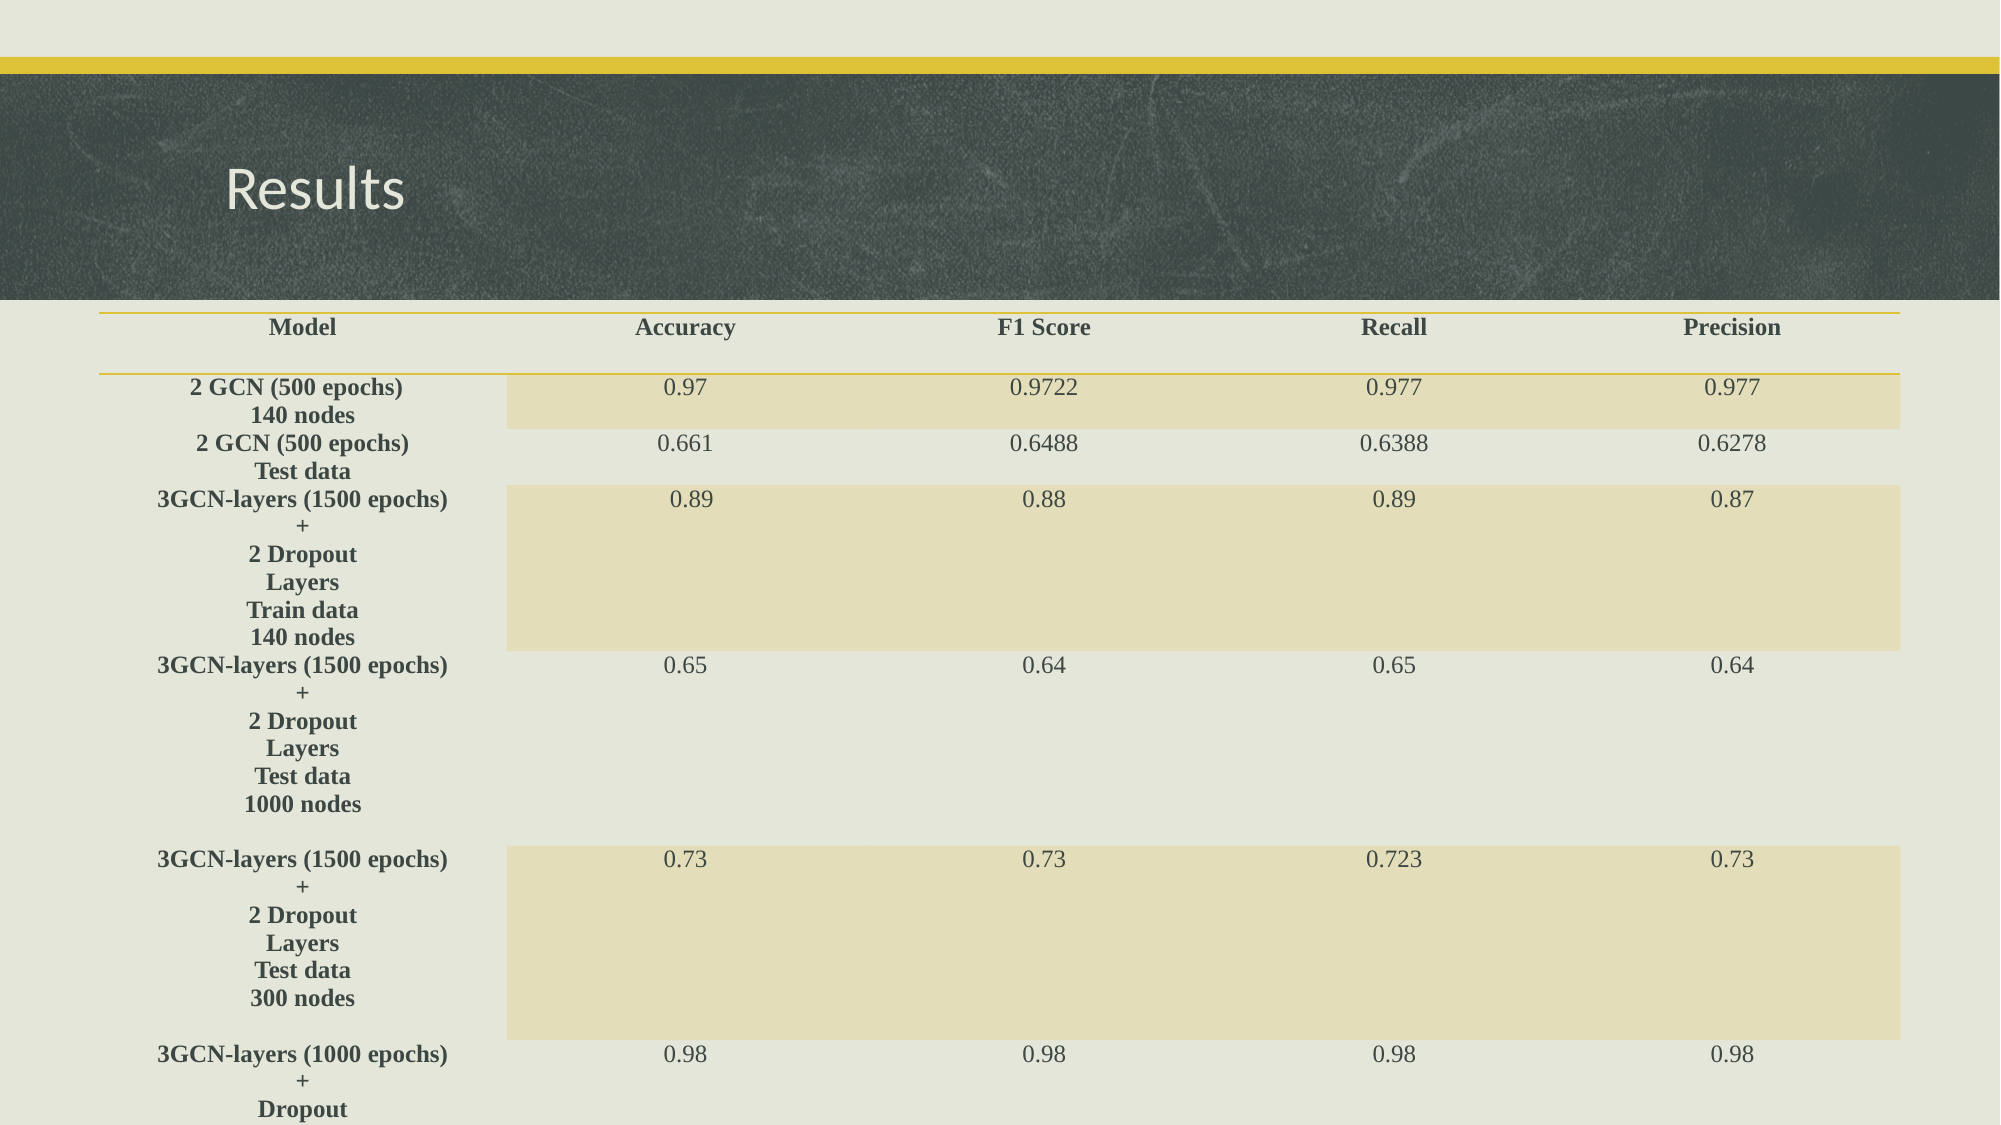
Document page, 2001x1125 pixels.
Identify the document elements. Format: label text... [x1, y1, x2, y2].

table_cell 0.97 [507, 375, 864, 429]
table_cell 0.65 [507, 651, 864, 846]
table_cell 0.661 [507, 429, 864, 485]
table_cell 3GCN-layers (1500 epochs) + 2 Dropout Layers Test data 1000 nodes [99, 651, 507, 846]
table_header Model [99, 314, 507, 373]
table_cell 0.6278 [1564, 429, 1900, 485]
table_cell 3GCN-layers (1500 epochs) + 2 Dropout Layers Train data 140 nodes [99, 485, 507, 651]
table_header F1 Score [864, 314, 1224, 373]
table_cell 2 GCN (500 epochs) 140 nodes [99, 375, 507, 429]
table_header Recall [1224, 314, 1564, 373]
table_cell 0.6488 [864, 429, 1224, 485]
table_cell 0.98 [1224, 1040, 1564, 1125]
table_cell 0.977 [1564, 375, 1900, 429]
table_cell 0.89 [507, 485, 864, 651]
table_cell 0.73 [1564, 846, 1900, 1040]
table_cell 3GCN-layers (1000 epochs) + Dropout Layer Train data 140 nodes [99, 1040, 507, 1125]
table_cell 0.87 [1564, 485, 1900, 651]
table_cell 0.73 [864, 846, 1224, 1040]
table_header Accuracy [507, 314, 864, 373]
table_cell 0.65 [1224, 651, 1564, 846]
title Results [210, 76, 1790, 300]
table_cell 0.6388 [1224, 429, 1564, 485]
table_header Precision [1564, 314, 1900, 373]
table_cell 0.98 [1564, 1040, 1900, 1125]
table_cell 2 GCN (500 epochs) Test data [99, 429, 507, 485]
table_cell 0.64 [1564, 651, 1900, 846]
table_cell 0.9722 [864, 375, 1224, 429]
table_cell 0.723 [1224, 846, 1564, 1040]
table_cell 0.89 [1224, 485, 1564, 651]
picture [0, 74, 2000, 300]
table_cell 3GCN-layers (1500 epochs) + 2 Dropout Layers Test data 300 nodes [99, 846, 507, 1040]
table_cell 0.98 [507, 1040, 864, 1125]
table_cell 0.73 [507, 846, 864, 1040]
table_cell 0.98 [864, 1040, 1224, 1125]
table_cell 0.977 [1224, 375, 1564, 429]
table_cell 0.64 [864, 651, 1224, 846]
table_cell 0.88 [864, 485, 1224, 651]
